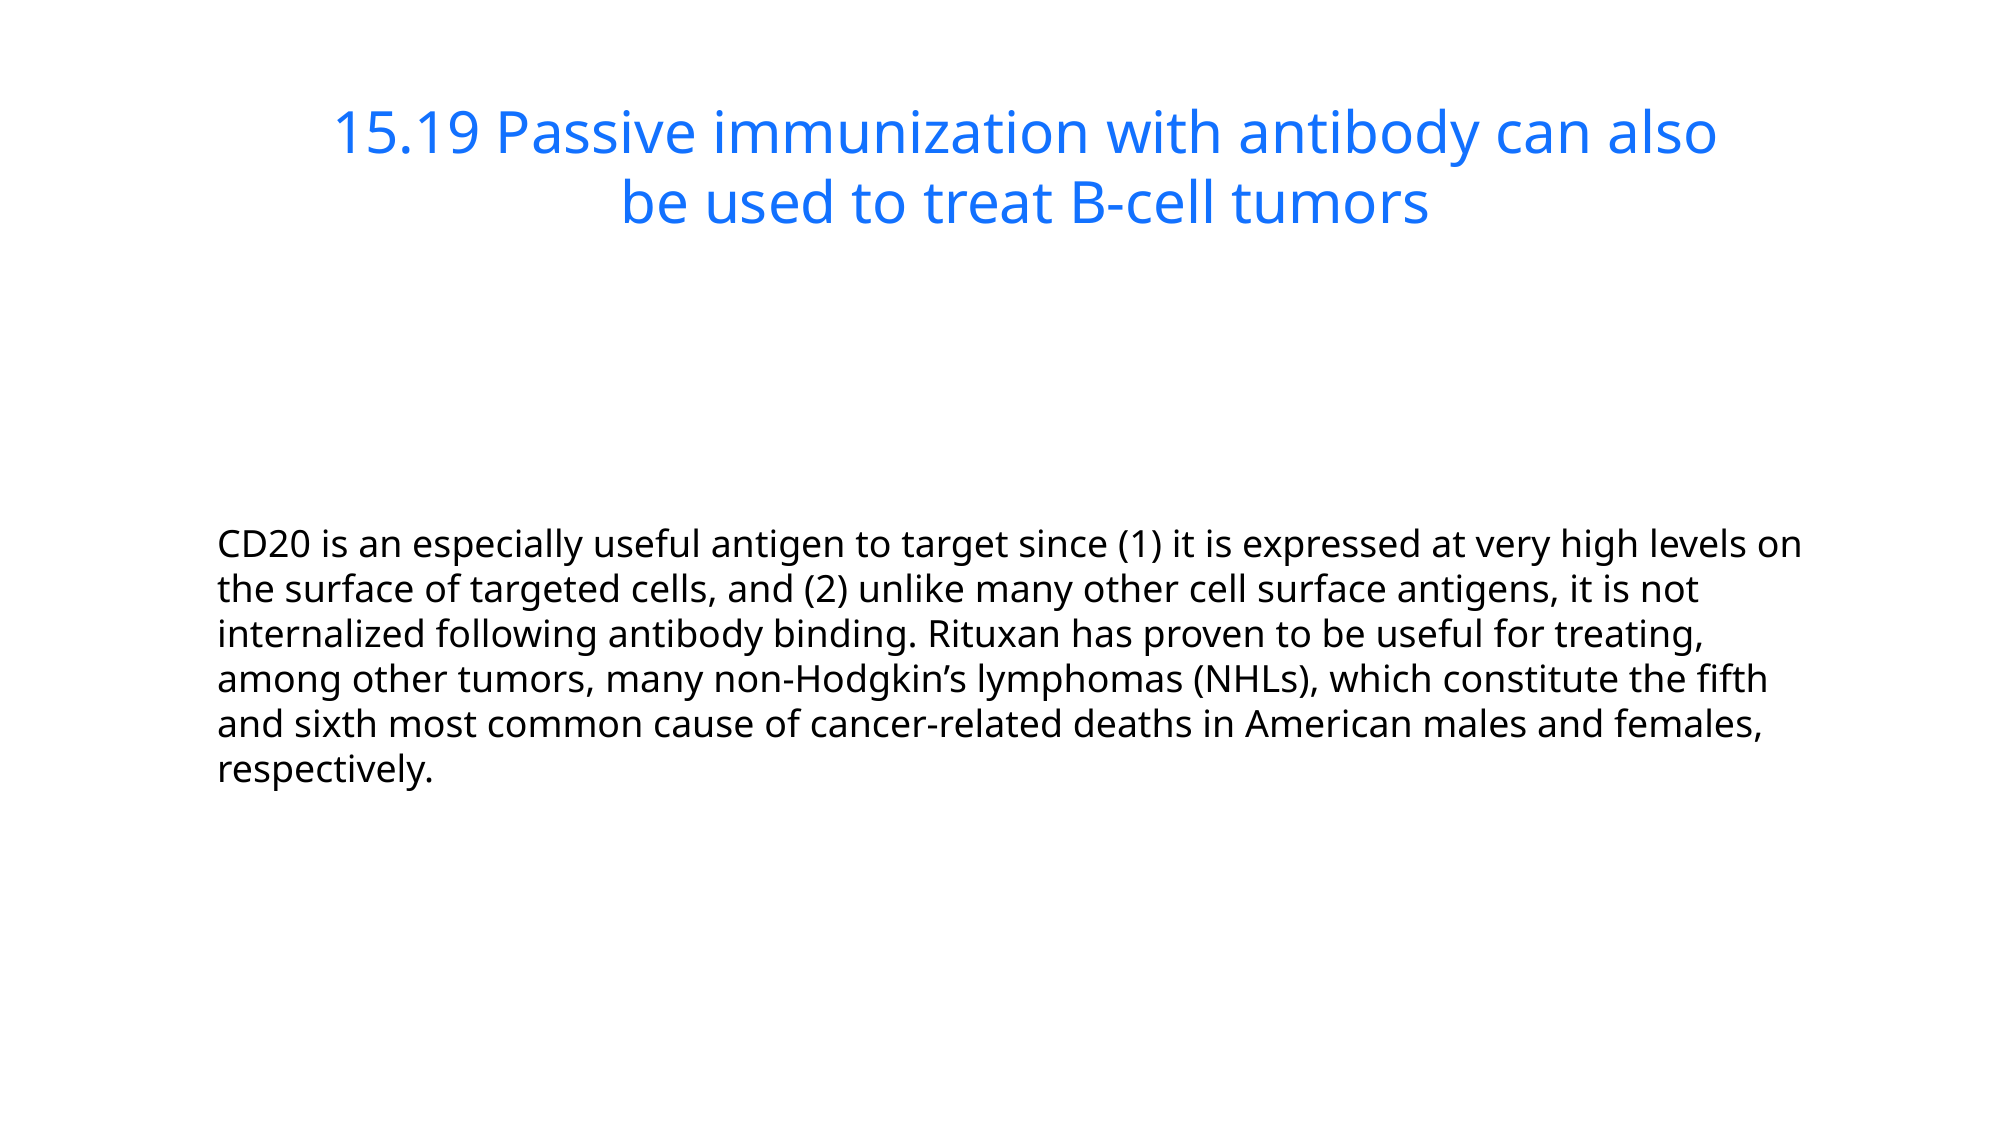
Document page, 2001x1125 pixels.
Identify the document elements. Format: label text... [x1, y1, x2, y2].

text_box CD20 is an especially useful antigen to target since (1) it is expressed at very high levels on the surface of targeted cells, and (2) unlike many other cell surface antigens, it is not internalized following antibody binding. Rituxan has proven to be useful for treating, among other tumors, many non-Hodgkin’s lymphomas (NHLs), which constitute the fifth and sixth most common cause of cancer-related deaths in American males and females, respectively. [202, 512, 1849, 798]
text_box 15.19 Passive immunization with antibody can also be used to treat B-cell tumors [285, 87, 1766, 243]
